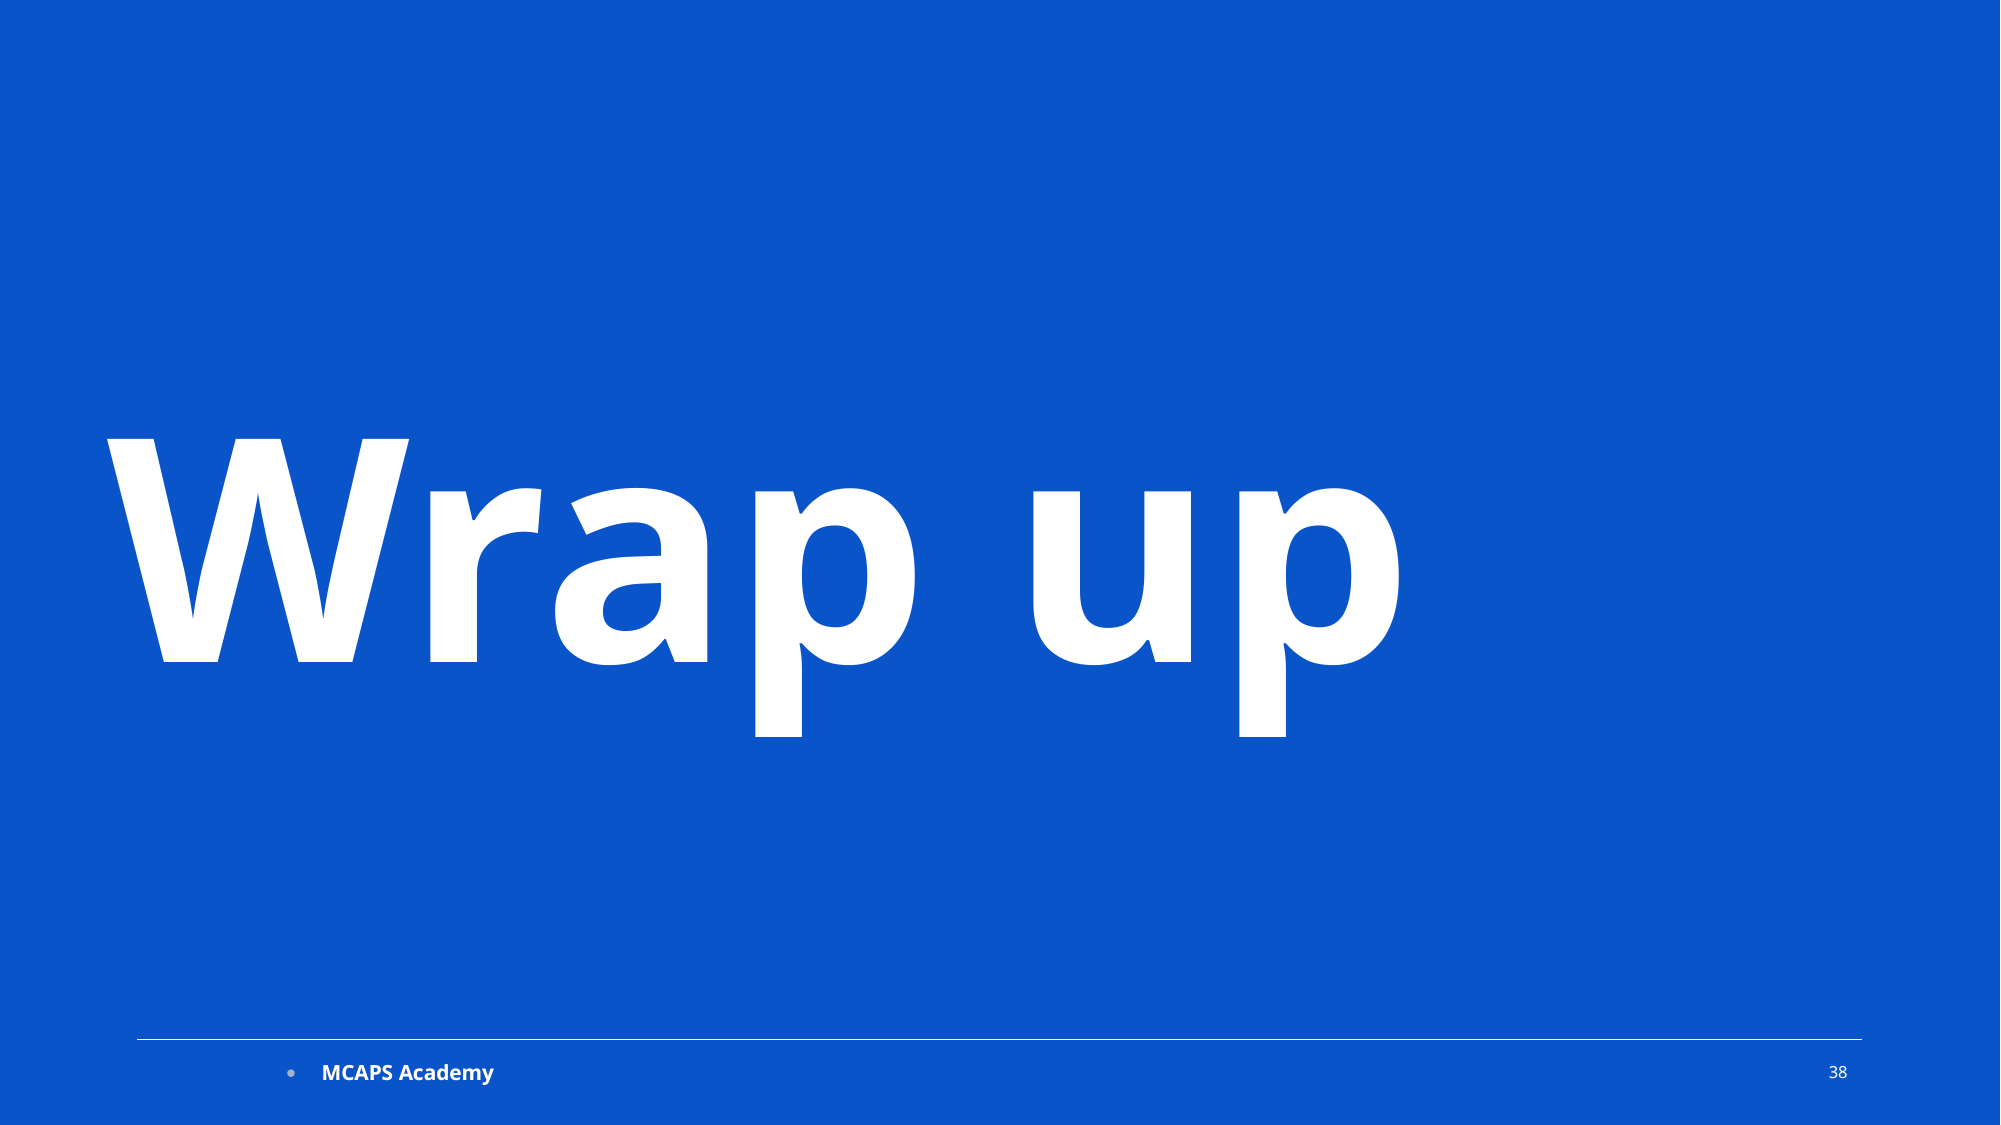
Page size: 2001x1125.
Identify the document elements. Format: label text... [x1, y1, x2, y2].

title Wrap up [107, 392, 1968, 730]
slide_number 38 [1412, 1054, 1863, 1088]
